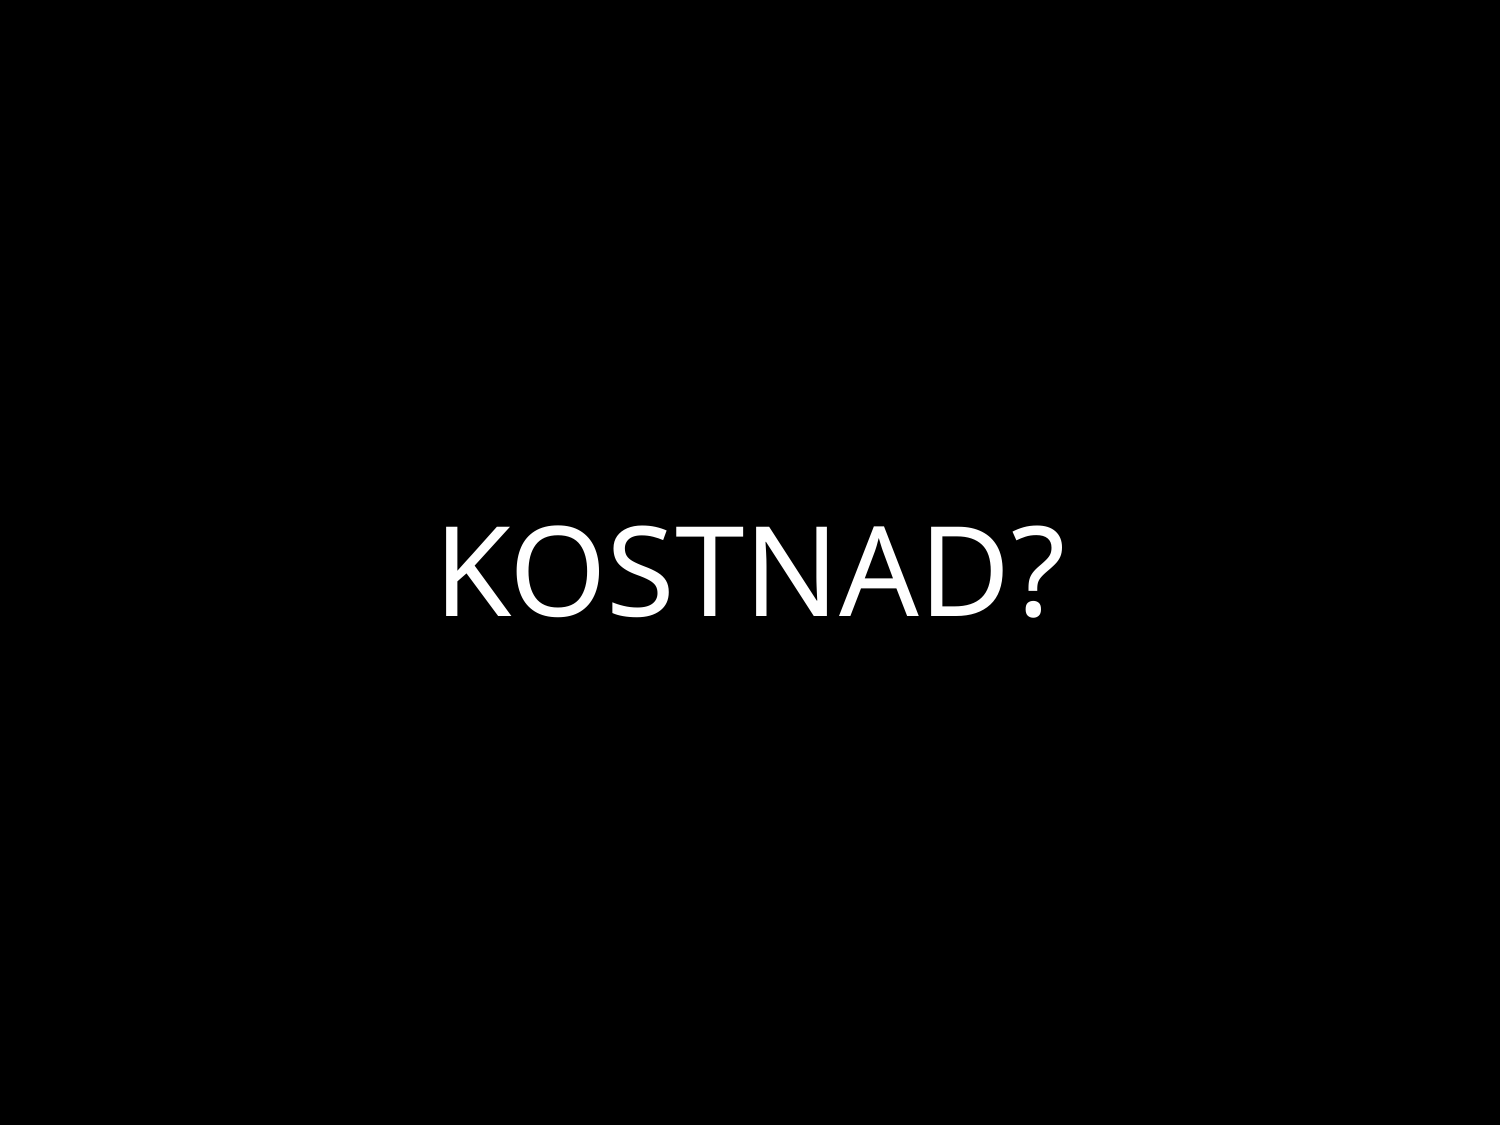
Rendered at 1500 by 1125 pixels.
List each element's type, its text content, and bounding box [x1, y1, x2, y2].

list KOSTNAD? [0, 484, 1500, 586]
